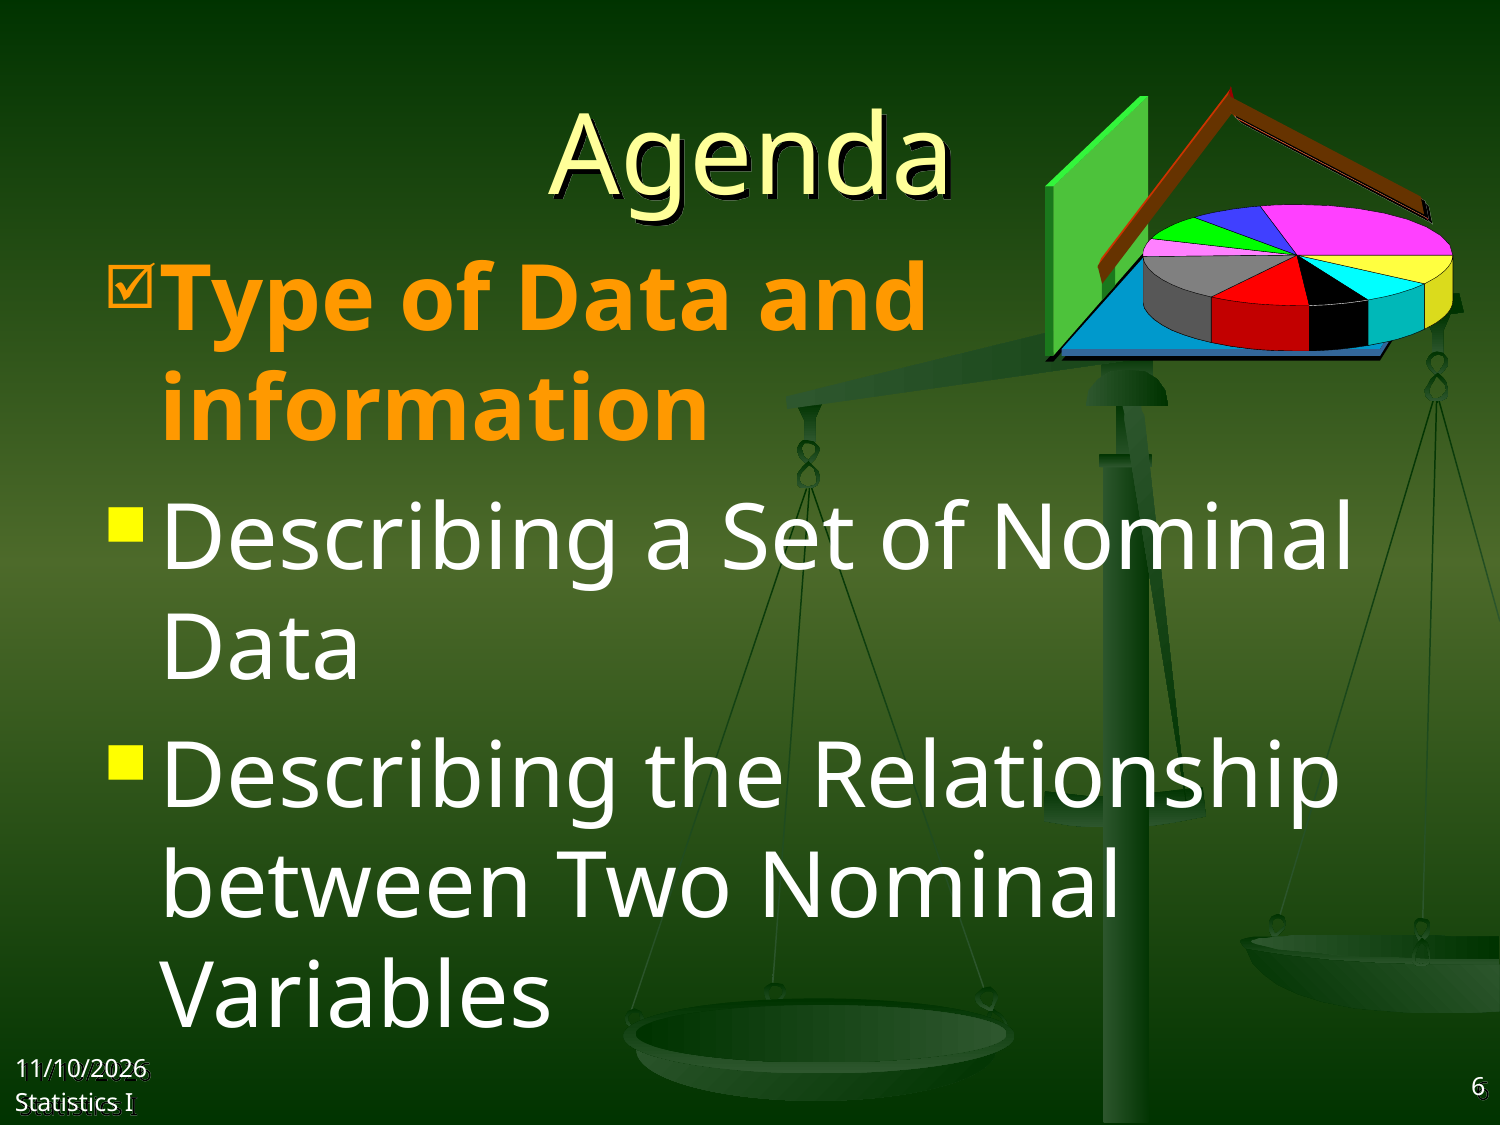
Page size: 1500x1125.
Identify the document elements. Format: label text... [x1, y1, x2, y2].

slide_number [0, 1046, 351, 1123]
list Type of Data and information Describing a Set of Nominal Data Describing the Relationship between Two Nominal Variables [88, 231, 1436, 1040]
title Agenda [76, 55, 1428, 244]
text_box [1044, 77, 1459, 362]
slide_number 6 [1149, 1049, 1500, 1125]
